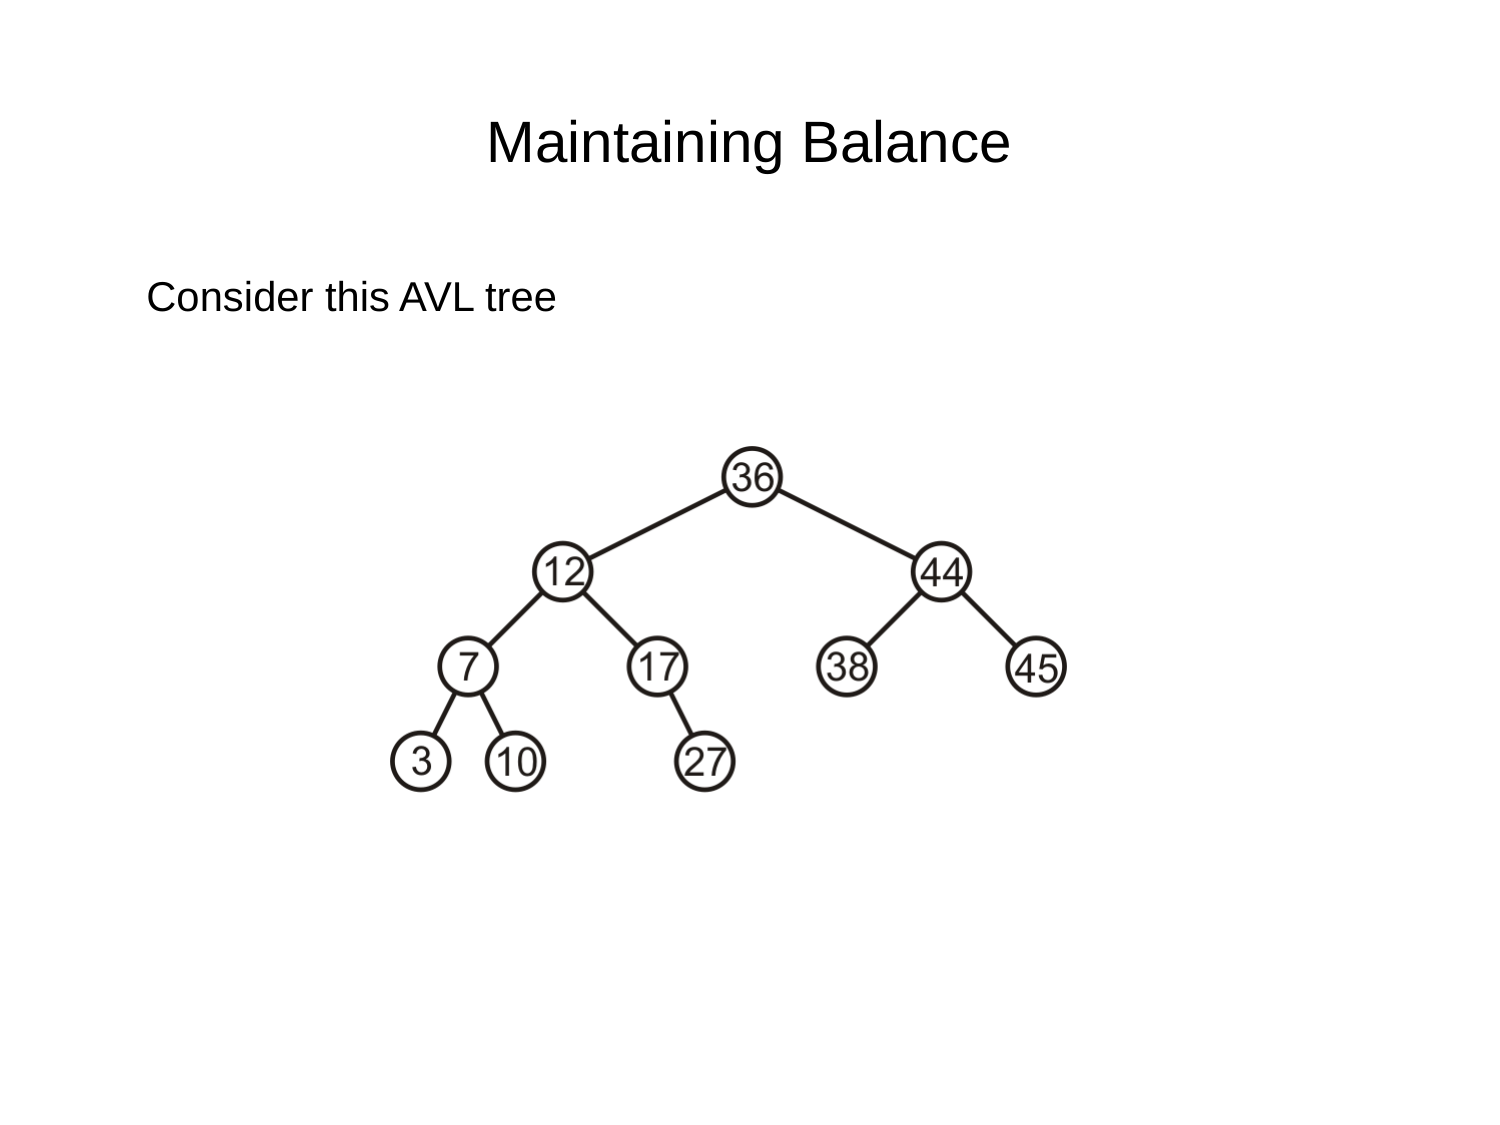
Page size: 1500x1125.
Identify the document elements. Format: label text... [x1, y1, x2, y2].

title Maintaining Balance [74, 44, 1426, 233]
list Consider this AVL tree [74, 262, 1426, 1006]
picture [383, 438, 1075, 894]
